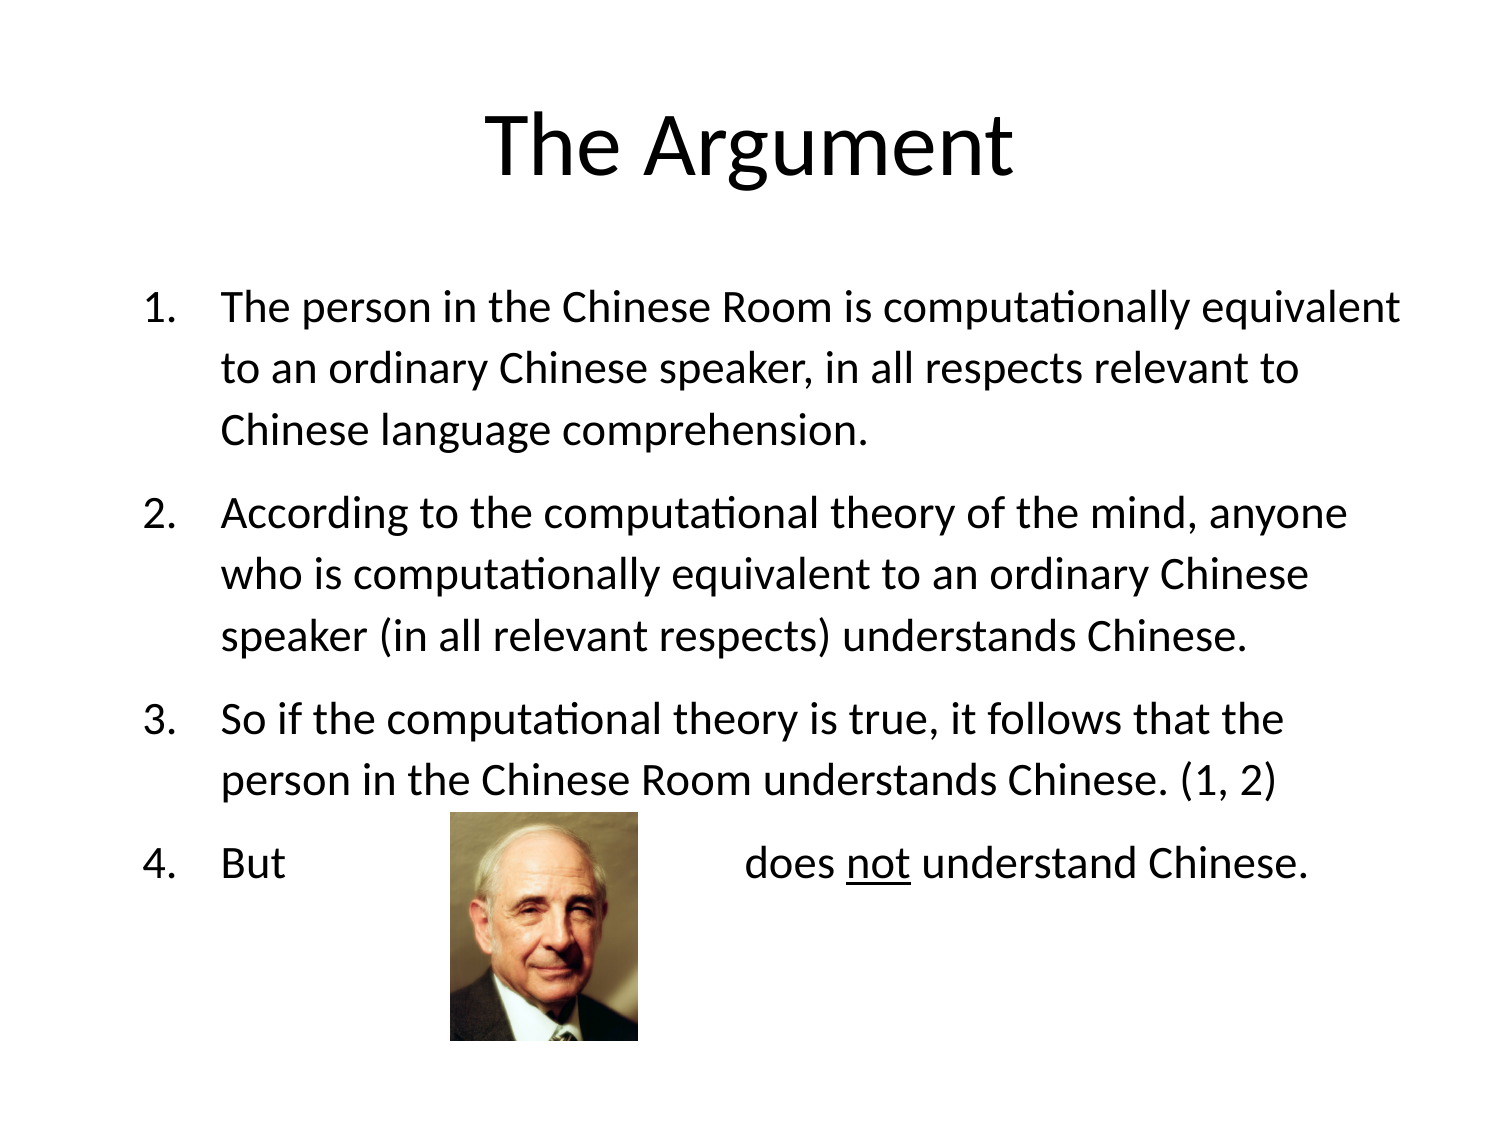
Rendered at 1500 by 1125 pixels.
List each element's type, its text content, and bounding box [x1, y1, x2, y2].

picture [449, 812, 638, 1041]
title The Argument [75, 45, 1425, 233]
list The person in the Chinese Room is computationally equivalent to an ordinary Chinese speaker, in all respects relevant to Chinese language comprehension. According to the computational theory of the mind, anyone who is computationally equivalent to an ordinary Chinese speaker (in all relevant respects) understands Chinese. So if the computational theory is true, it follows that the person in the Chinese Room understands Chinese. (1, 2) But the person in the room does not understand Chinese. Therefore, the computational theory is false. (3, 4) [75, 262, 1425, 988]
